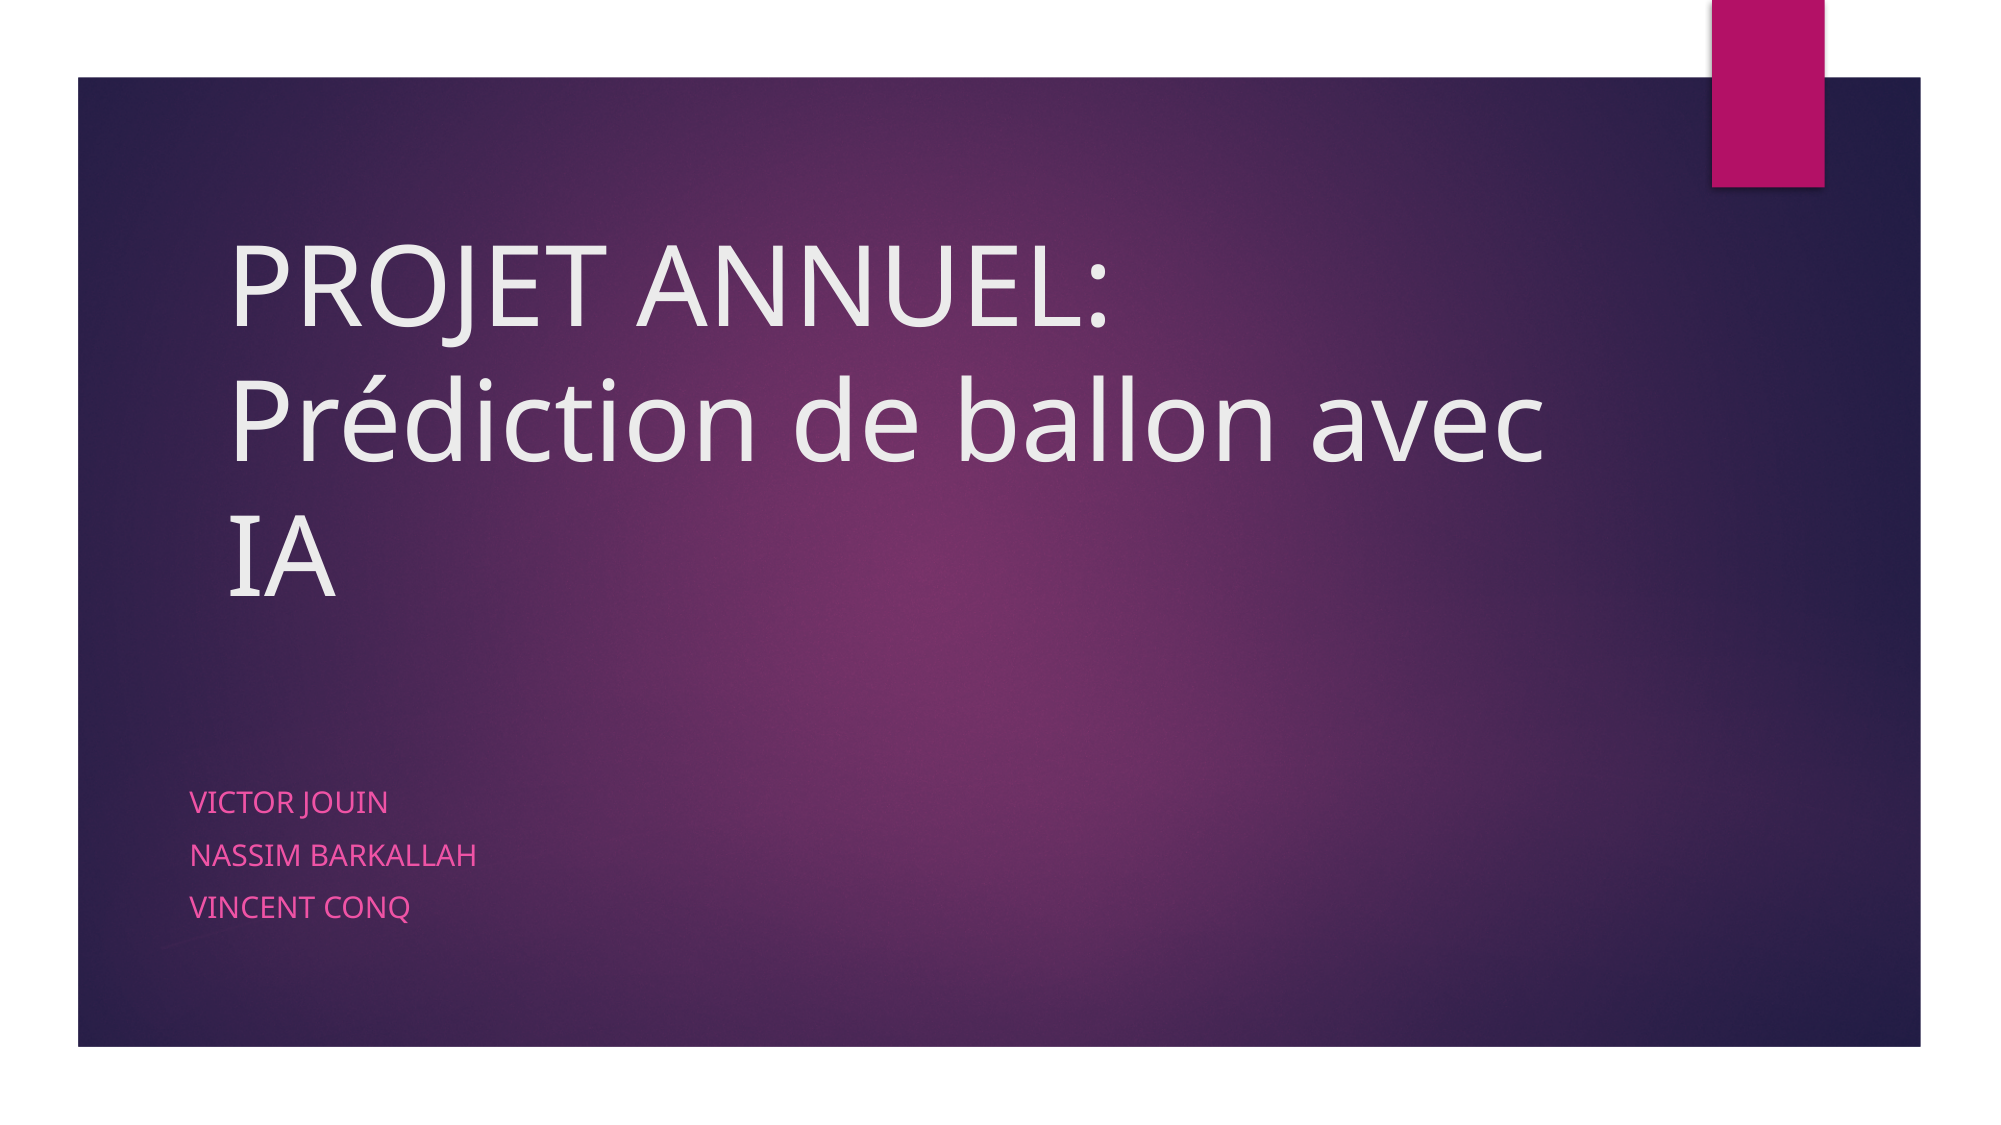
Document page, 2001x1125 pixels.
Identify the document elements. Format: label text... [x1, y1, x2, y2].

title PROJET ANNUEL: Prédiction de ballon avec IA [226, 179, 1674, 619]
subtitle Victor JOUIN Nassim Barkallah VINCENT CONQ [189, 783, 1638, 925]
picture [79, 78, 1920, 1046]
